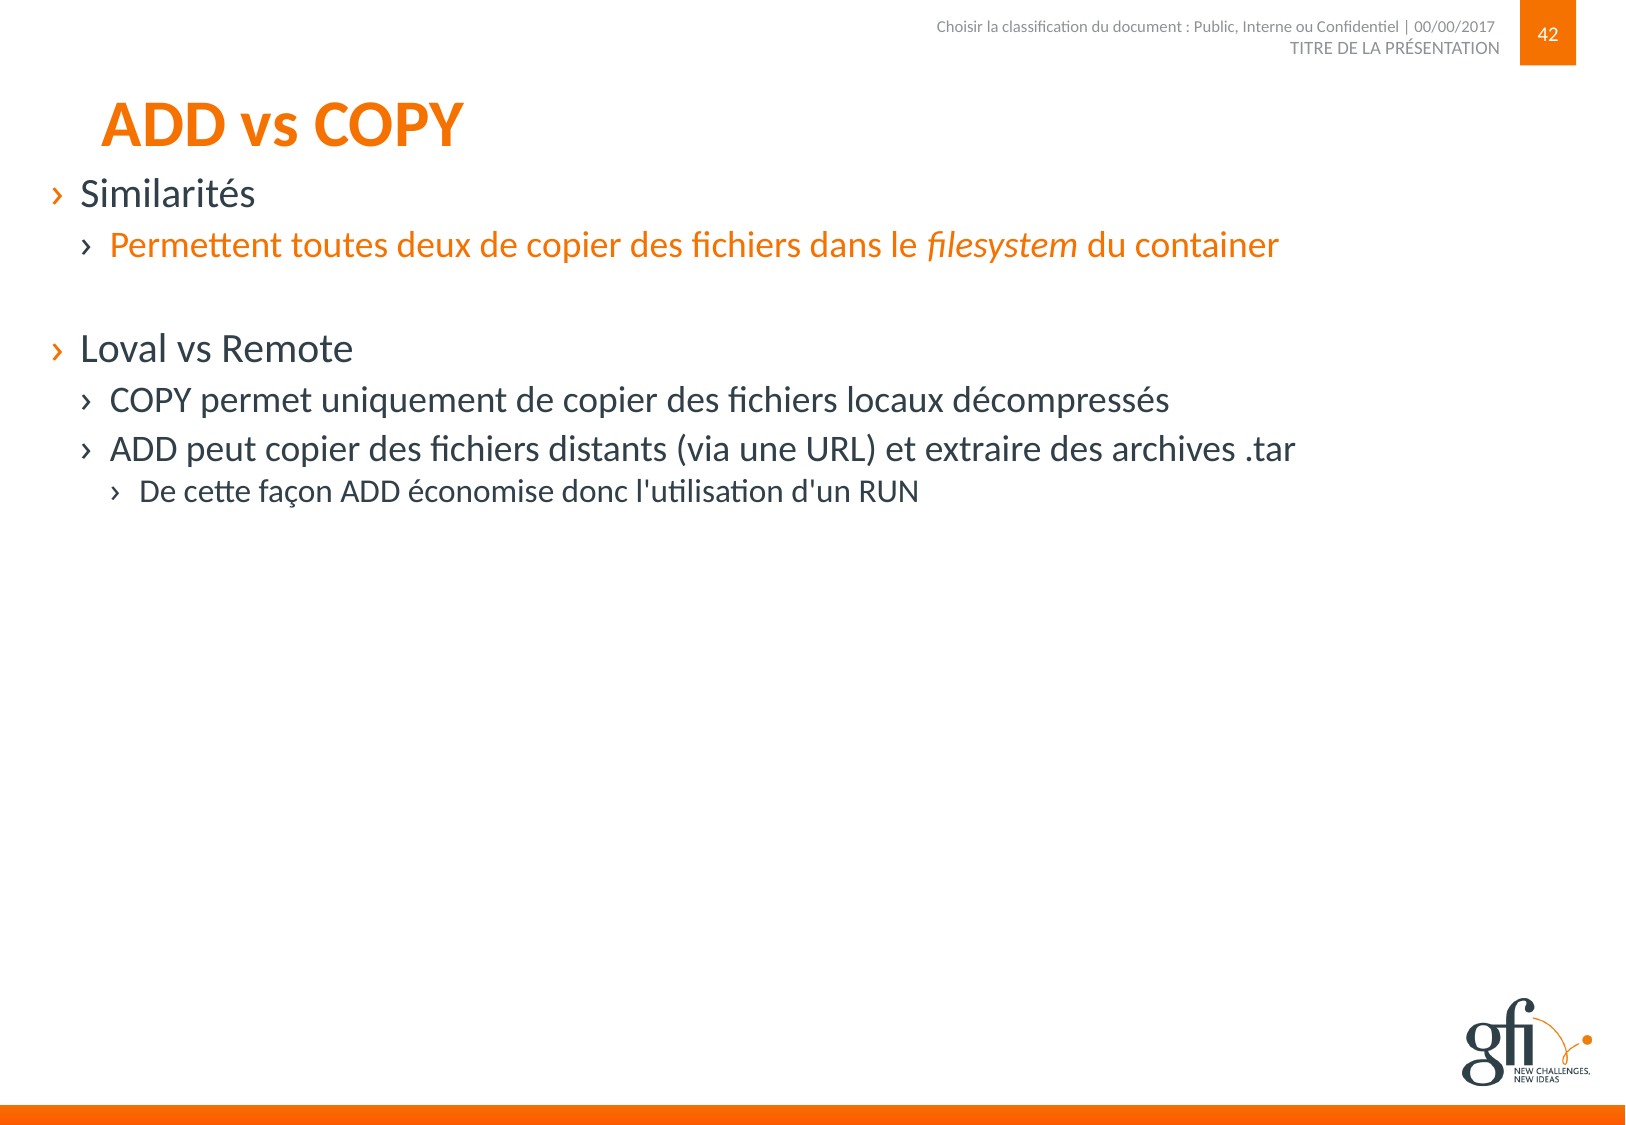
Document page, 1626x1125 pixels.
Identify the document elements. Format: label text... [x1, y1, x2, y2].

title ADD vs COPY [101, 68, 1550, 171]
slide_number 42 [1520, 0, 1577, 66]
list Similarités Permettent toutes deux de copier des fichiers dans le filesystem du container Loval vs Remote COPY permet uniquement de copier des fichiers locaux décompressés ADD peut copier des fichiers distants (via une URL) et extraire des archives .tar De cette façon ADD économise donc l'utilisation d'un RUN [50, 171, 1579, 1113]
picture [1579, 998, 1592, 1090]
footer TITRE DE LA PRÉSENTATION [557, 16, 1515, 67]
